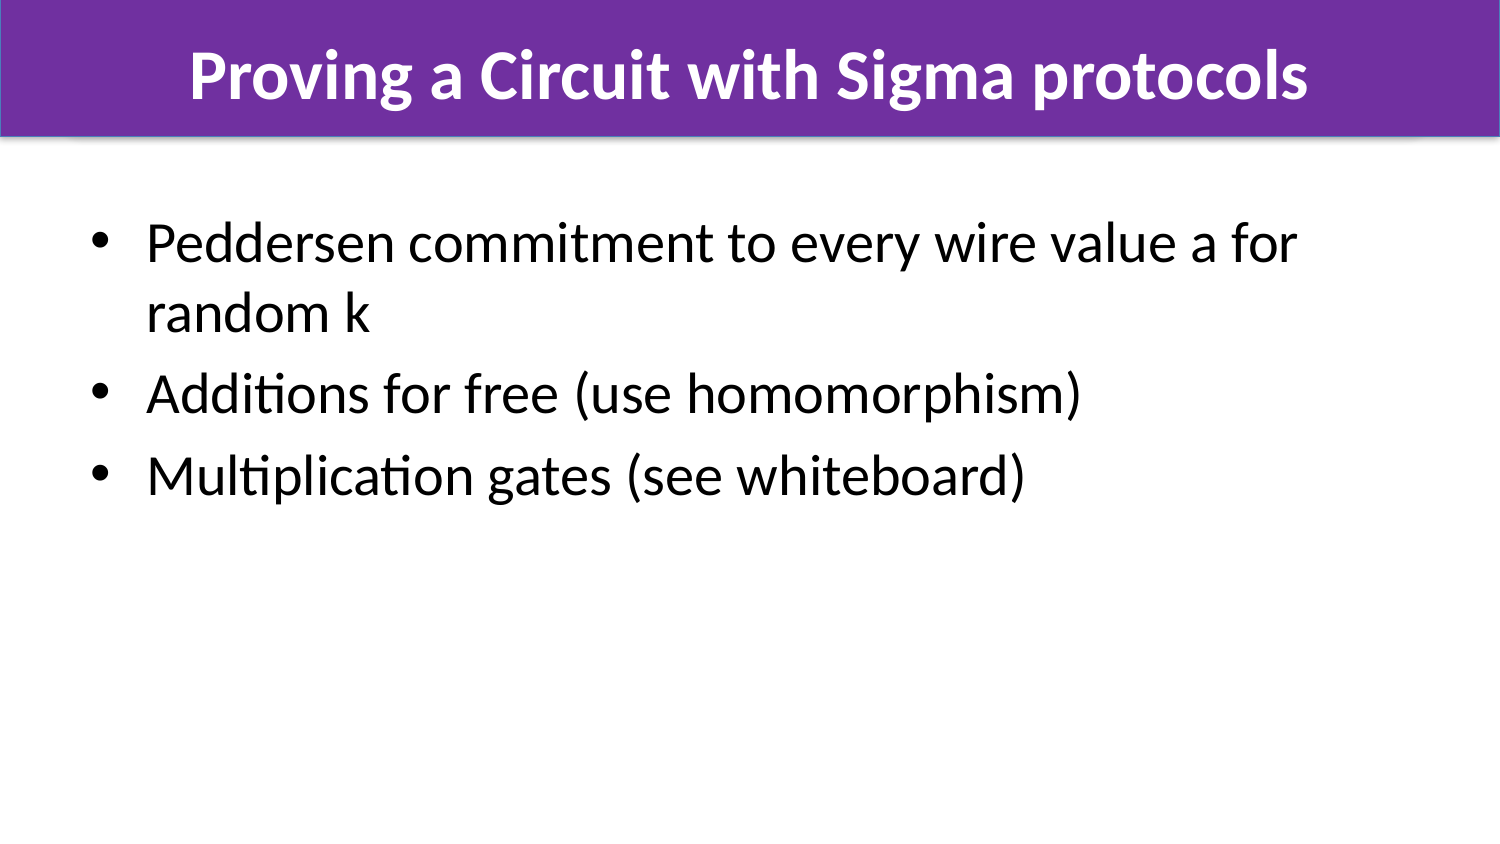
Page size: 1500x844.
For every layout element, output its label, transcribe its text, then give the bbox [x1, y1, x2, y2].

title Proving a Circuit with Sigma protocols [75, 20, 1425, 123]
